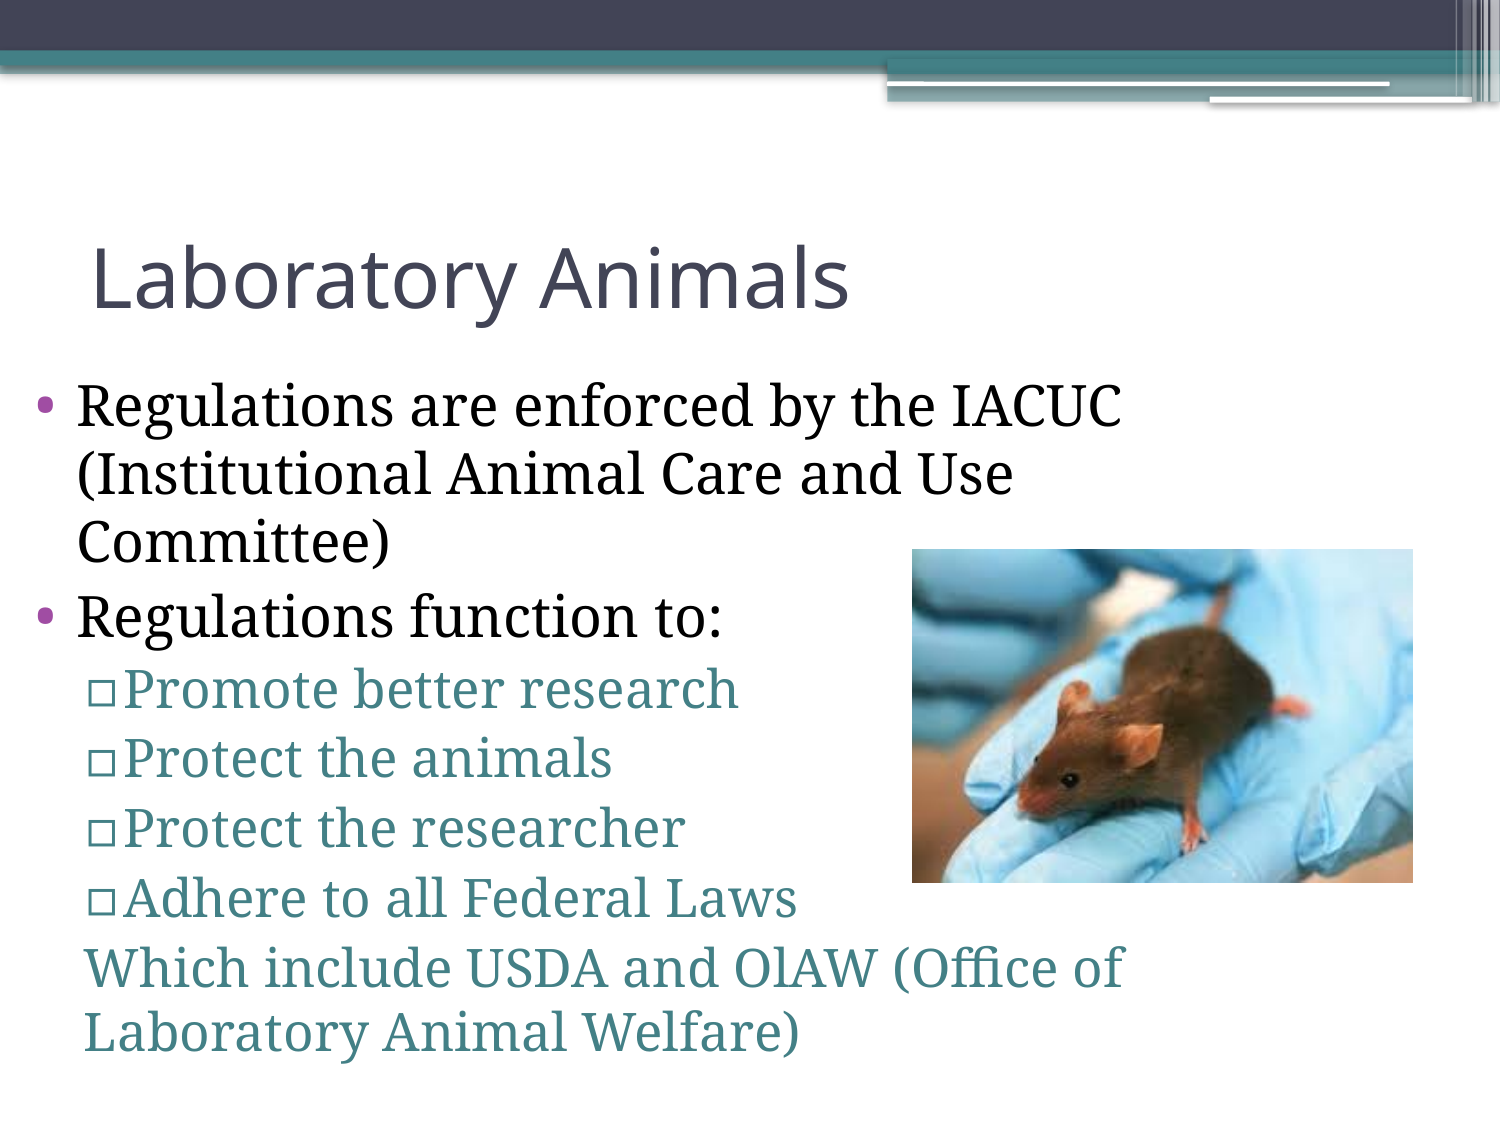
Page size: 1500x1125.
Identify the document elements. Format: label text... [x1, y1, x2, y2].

title Laboratory Animals [75, 187, 1425, 363]
list Regulations are enforced by the IACUC (Institutional Animal Care and Use Committee) Regulations function to: Promote better research Protect the animals Protect the researcher Adhere to all Federal Laws Which include USDA and OlAW (Office of Laboratory Animal Welfare) [2, 361, 1353, 1072]
picture [912, 549, 1413, 883]
